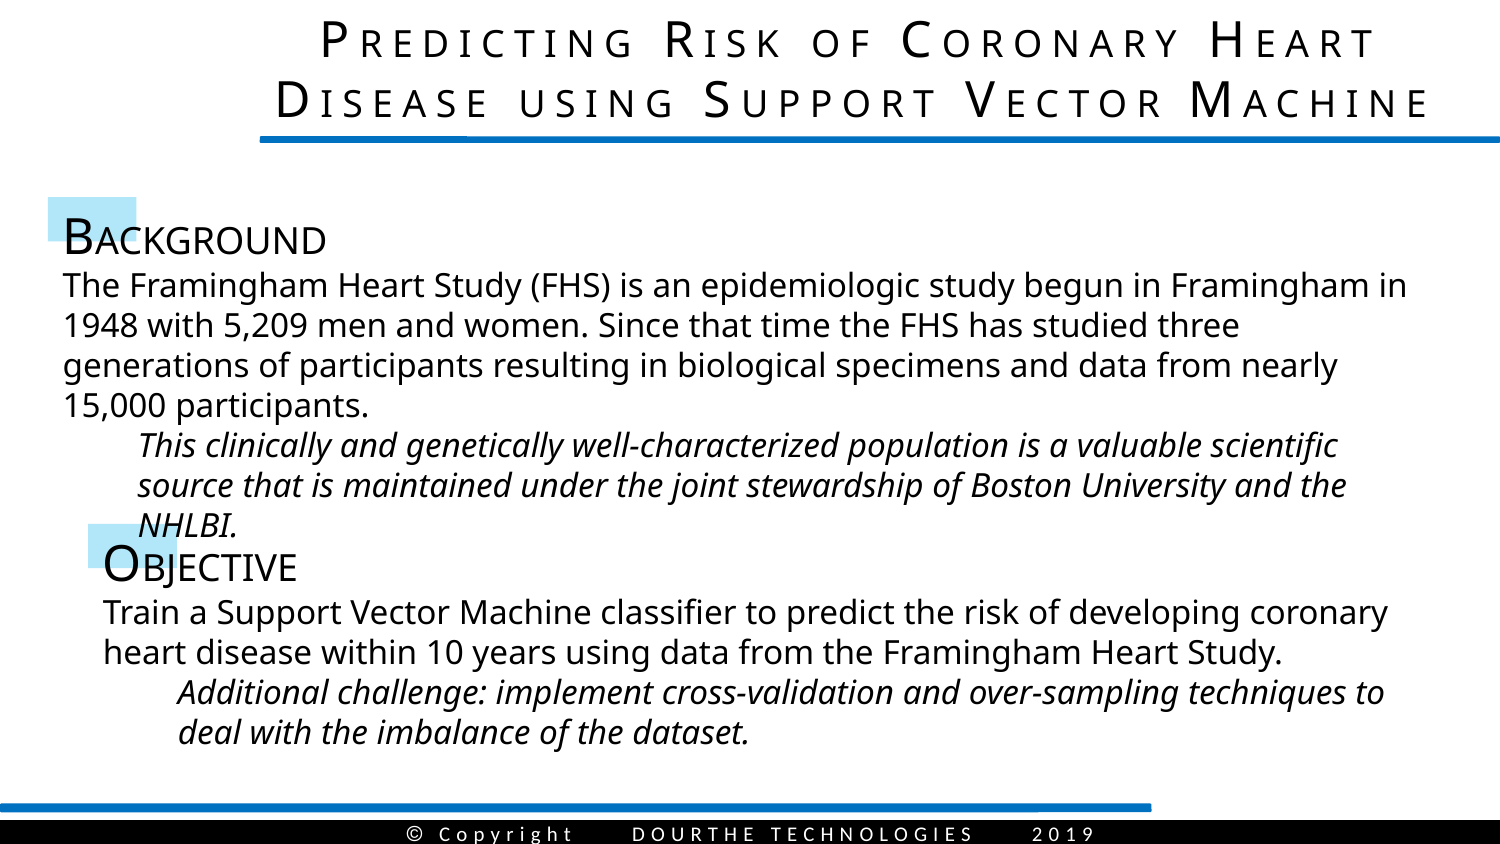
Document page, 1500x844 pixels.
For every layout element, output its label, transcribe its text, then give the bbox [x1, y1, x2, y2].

text_box OBJECTIVE Train a Support Vector Machine classifier to predict the risk of developing coronary heart disease within 10 years using data from the Framingham Heart Study. Additional challenge: implement cross-validation and over-sampling techniques to deal with the imbalance of the dataset. [88, 523, 1452, 759]
text_box BACKGROUND The Framingham Heart Study (FHS) is an epidemiologic study begun in Framingham in 1948 with 5,209 men and women. Since that time the FHS has studied three generations of participants resulting in biological specimens and data from nearly 15,000 participants. This clinically and genetically well-characterized population is a valuable scientific source that is maintained under the joint stewardship of Boston University and the NHLBI. [48, 197, 1452, 552]
text_box [0, 802, 1153, 814]
text_box PREDICTING RISK OF CORONARY HEART DISEASE USING SUPPORT VECTOR MACHINE [201, 0, 1500, 135]
text_box [258, 135, 1500, 145]
text_box  Copyright DOURTHE TECHNOLOGIES 2019 [0, 820, 1500, 844]
